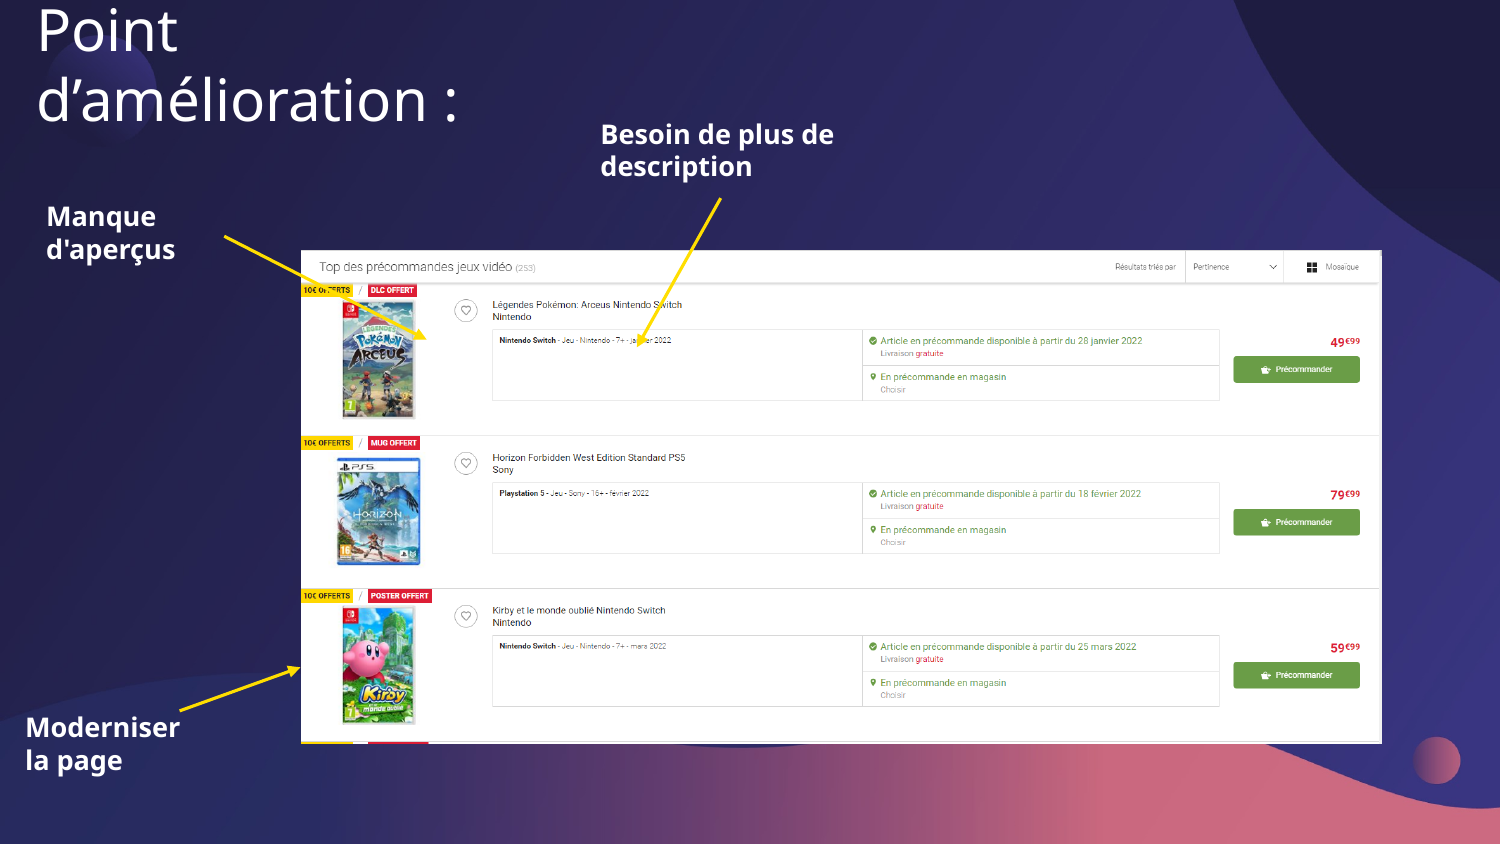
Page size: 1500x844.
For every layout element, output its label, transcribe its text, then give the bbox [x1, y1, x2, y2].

picture [0, 0, 1500, 844]
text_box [636, 197, 721, 348]
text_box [224, 235, 427, 340]
text_box Manque d'aperçus [31, 184, 247, 280]
text_box Moderniser la page [10, 695, 226, 791]
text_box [179, 667, 301, 712]
title Point d’amélioration : [21, 54, 503, 149]
text_box Besoin de plus de description [585, 102, 853, 198]
